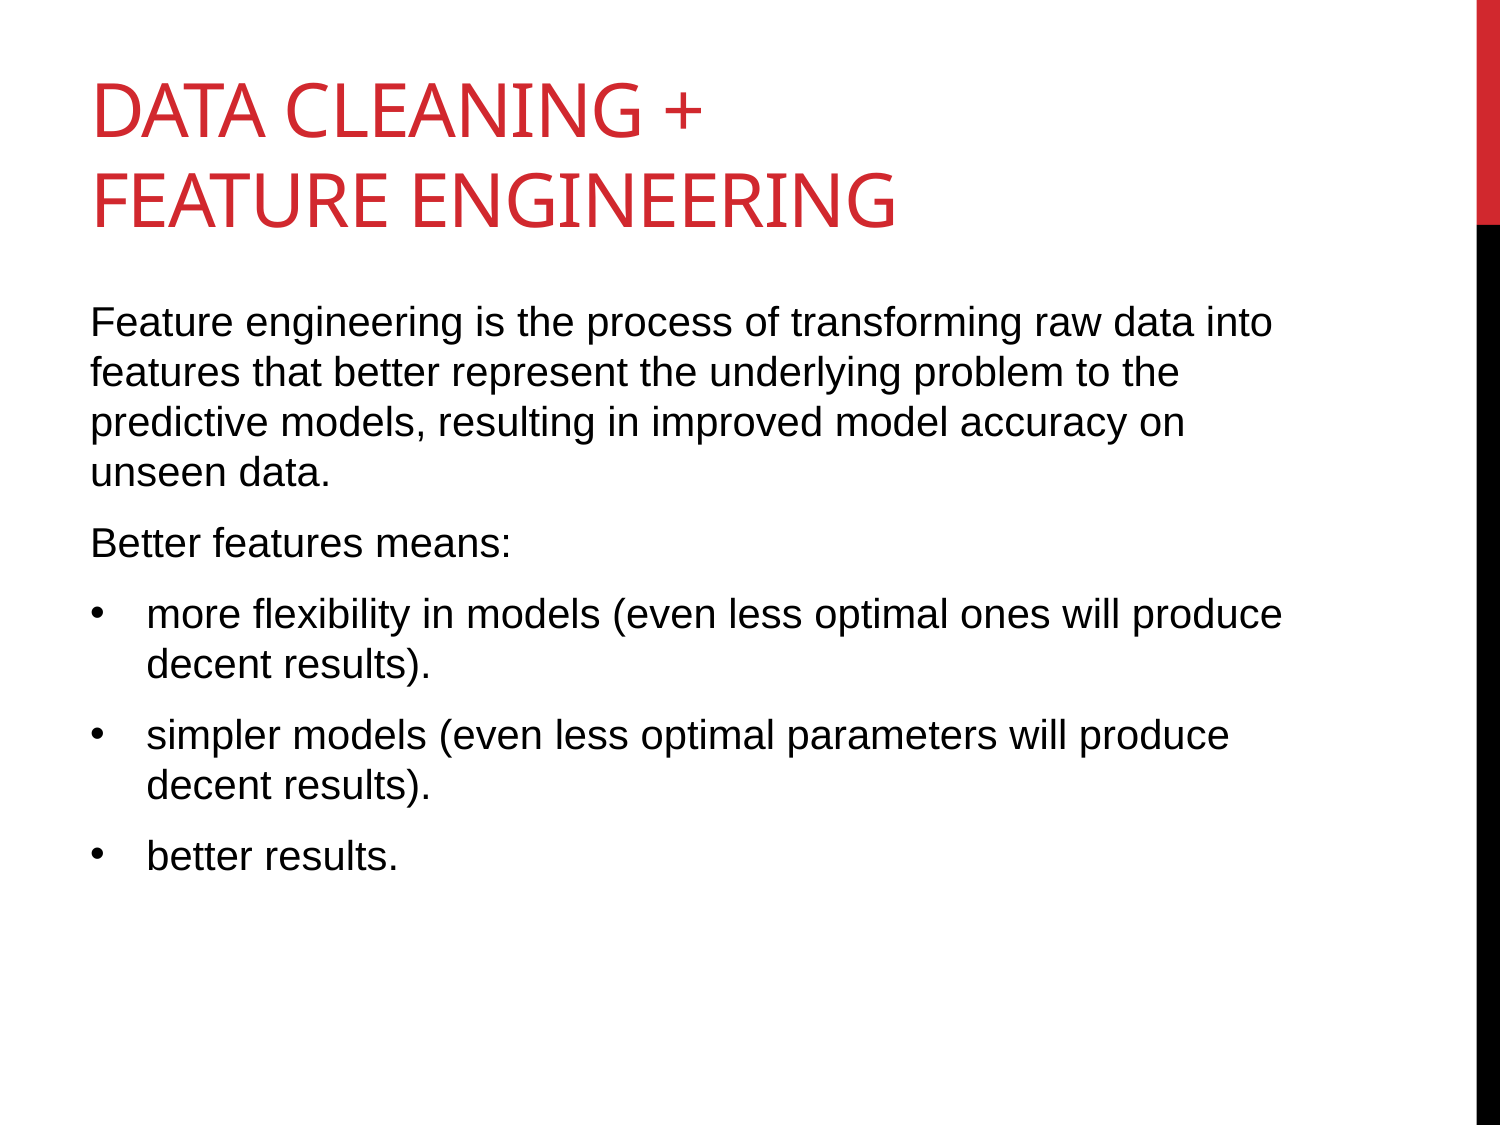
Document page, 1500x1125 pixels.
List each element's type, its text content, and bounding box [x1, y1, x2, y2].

title Data Cleaning + Feature Engineering [75, 25, 1025, 250]
list Feature engineering is the process of transforming raw data into features that better represent the underlying problem to the predictive models, resulting in improved model accuracy on unseen data. Better features means: more flexibility in models (even less optimal ones will produce decent results). simpler models (even less optimal parameters will produce decent results). better results. [75, 287, 1325, 1005]
